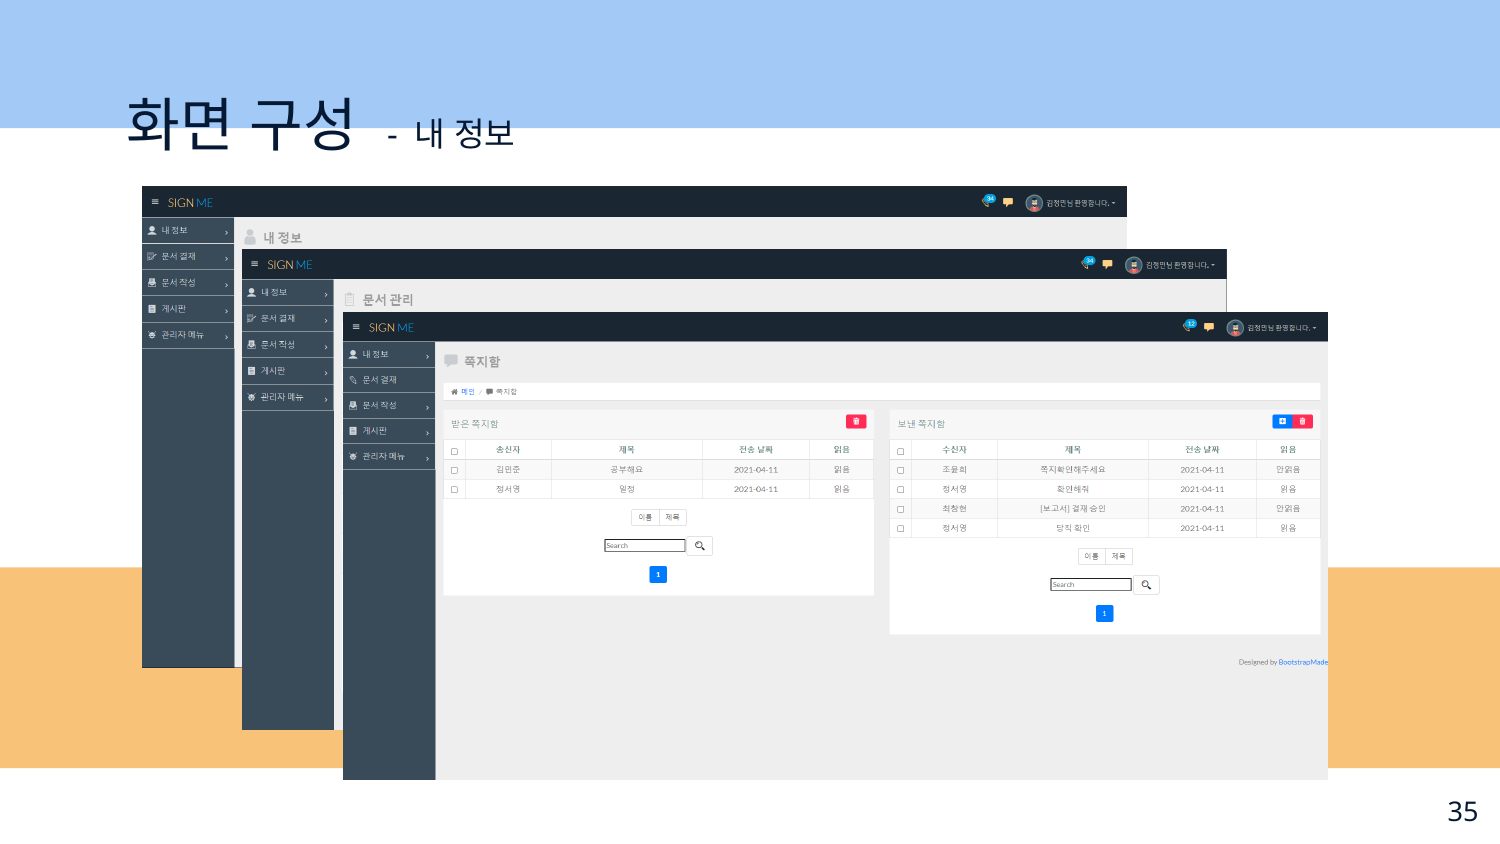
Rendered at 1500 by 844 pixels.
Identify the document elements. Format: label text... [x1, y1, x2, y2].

picture [141, 186, 1328, 780]
slide_number 35 [1403, 779, 1494, 844]
title 화면 구성 - 내 정보 [111, 72, 1271, 167]
